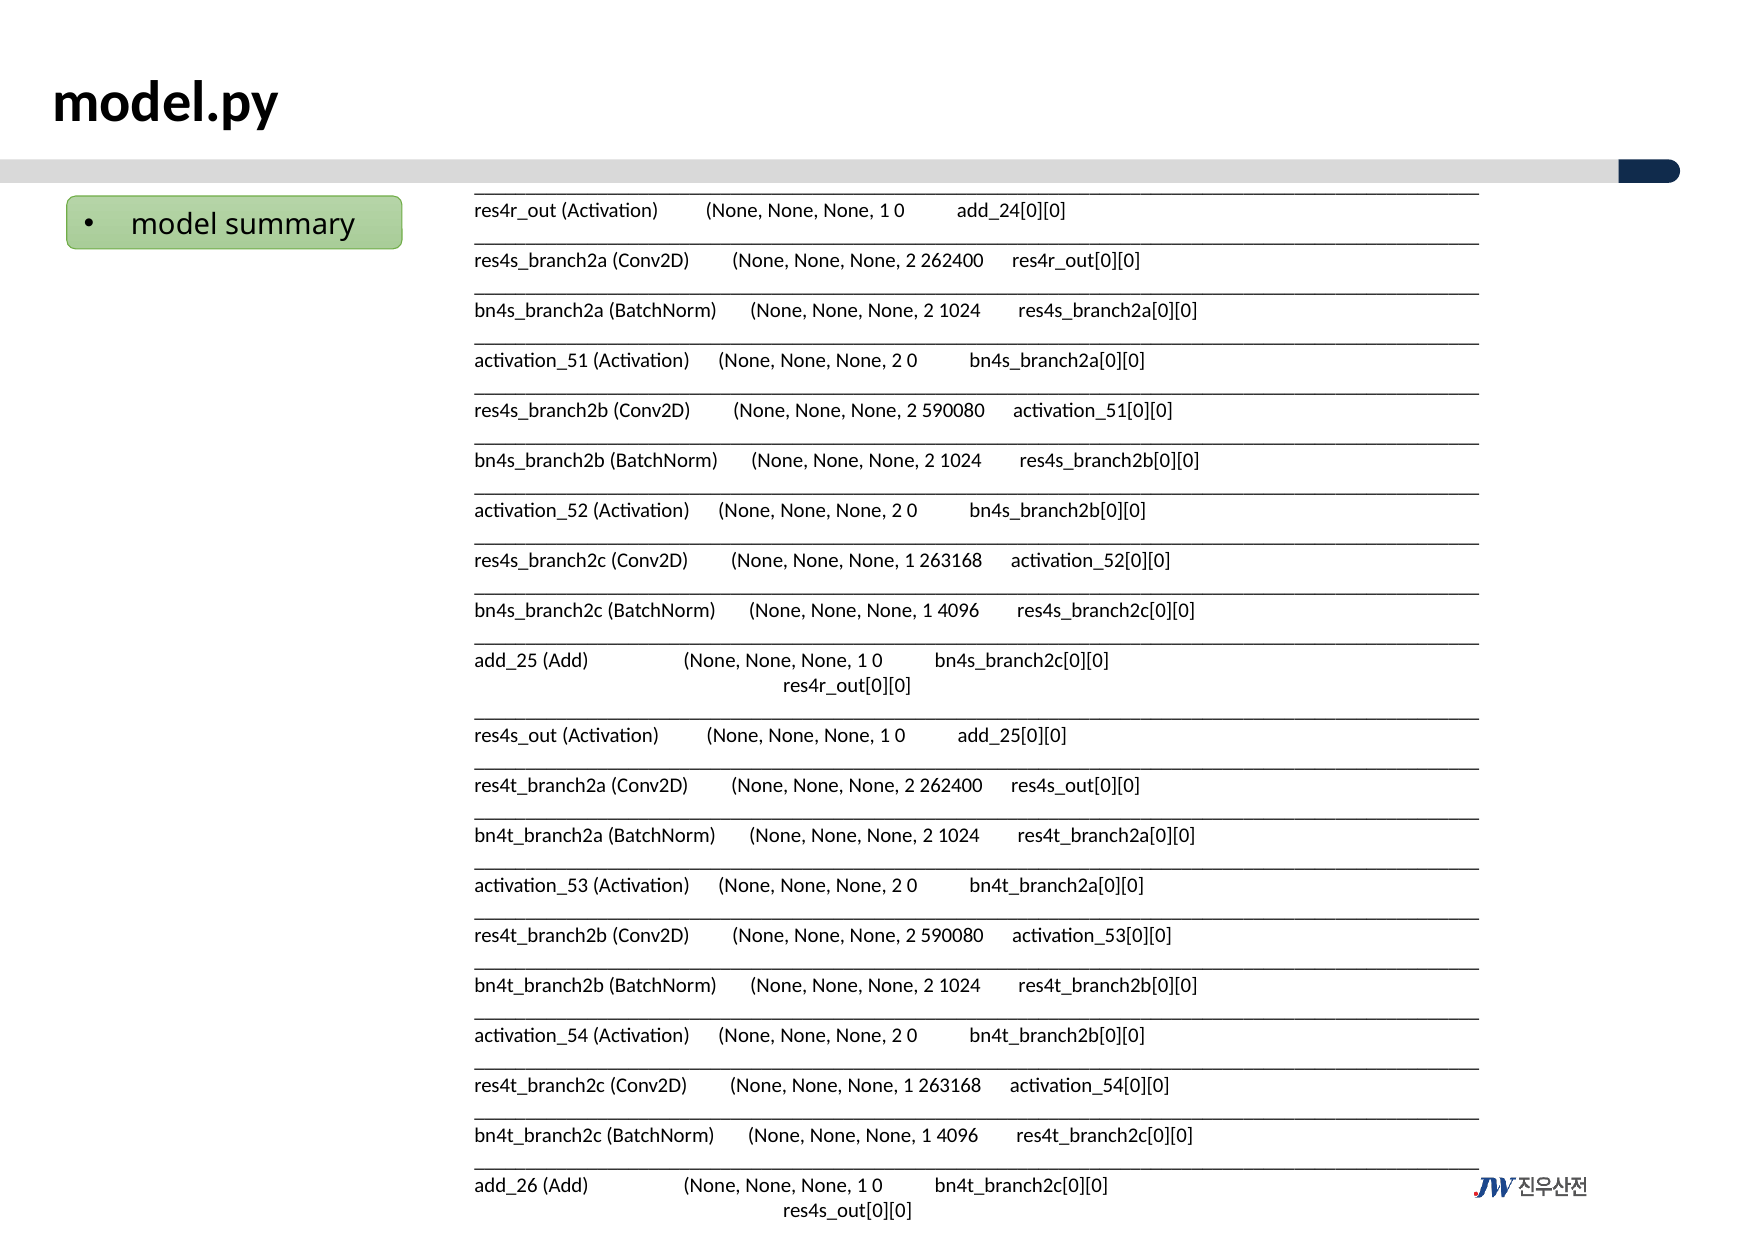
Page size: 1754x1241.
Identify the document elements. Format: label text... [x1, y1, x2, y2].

text_box model.py [37, 55, 295, 140]
text_box model summary [66, 195, 403, 250]
text_box __________________________________________________________________________________________________ res4r_out (Activation) (None, None, None, 1 0 add_24[0][0] __________________________________________________________________________________________________ res4s_branch2a (Conv2D) (None, None, None, 2 262400 res4r_out[0][0] __________________________________________________________________________________________________ bn4s_branch2a (BatchNorm) (None, None, None, 2 1024 res4s_branch2a[0][0] __________________________________________________________________________________________________ activation_51 (Activation) (None, None, None, 2 0 bn4s_branch2a[0][0] __________________________________________________________________________________________________ res4s_branch2b (Conv2D) (None, None, None, 2 590080 activation_51[0][0] __________________________________________________________________________________________________ bn4s_branch2b (BatchNorm) (None, None, None, 2 1024 res4s_branch2b[0][0] __________________________________________________________________________________________________ activation_52 (Activation) (None, None, None, 2 0 bn4s_branch2b[0][0] __________________________________________________________________________________________________ res4s_branch2c (Conv2D) (None, None, None, 1 263168 activation_52[0][0] __________________________________________________________________________________________________ bn4s_branch2c (BatchNorm) (None, None, None, 1 4096 res4s_branch2c[0][0] __________________________________________________________________________________________________ add_25 (Add) (None, None, None, 1 0 bn4s_branch2c[0][0] res4r_out[0][0] __________________________________________________________________________________________________ res4s_out (Activation) (None, None, None, 1 0 add_25[0][0] __________________________________________________________________________________________________ res4t_branch2a (Conv2D) (None, None, None, 2 262400 res4s_out[0][0] __________________________________________________________________________________________________ bn4t_branch2a (BatchNorm) (None, None, None, 2 1024 res4t_branch2a[0][0] __________________________________________________________________________________________________ activation_53 (Activation) (None, None, None, 2 0 bn4t_branch2a[0][0] __________________________________________________________________________________________________ res4t_branch2b (Conv2D) (None, None, None, 2 590080 activation_53[0][0] __________________________________________________________________________________________________ bn4t_branch2b (BatchNorm) (None, None, None, 2 1024 res4t_branch2b[0][0] __________________________________________________________________________________________________ activation_54 (Activation) (None, None, None, 2 0 bn4t_branch2b[0][0] __________________________________________________________________________________________________ res4t_branch2c (Conv2D) (None, None, None, 1 263168 activation_54[0][0] __________________________________________________________________________________________________ bn4t_branch2c (BatchNorm) (None, None, None, 1 4096 res4t_branch2c[0][0] __________________________________________________________________________________________________ add_26 (Add) (None, None, None, 1 0 bn4t_branch2c[0][0] res4s_out[0][0] [459, 164, 1603, 1229]
